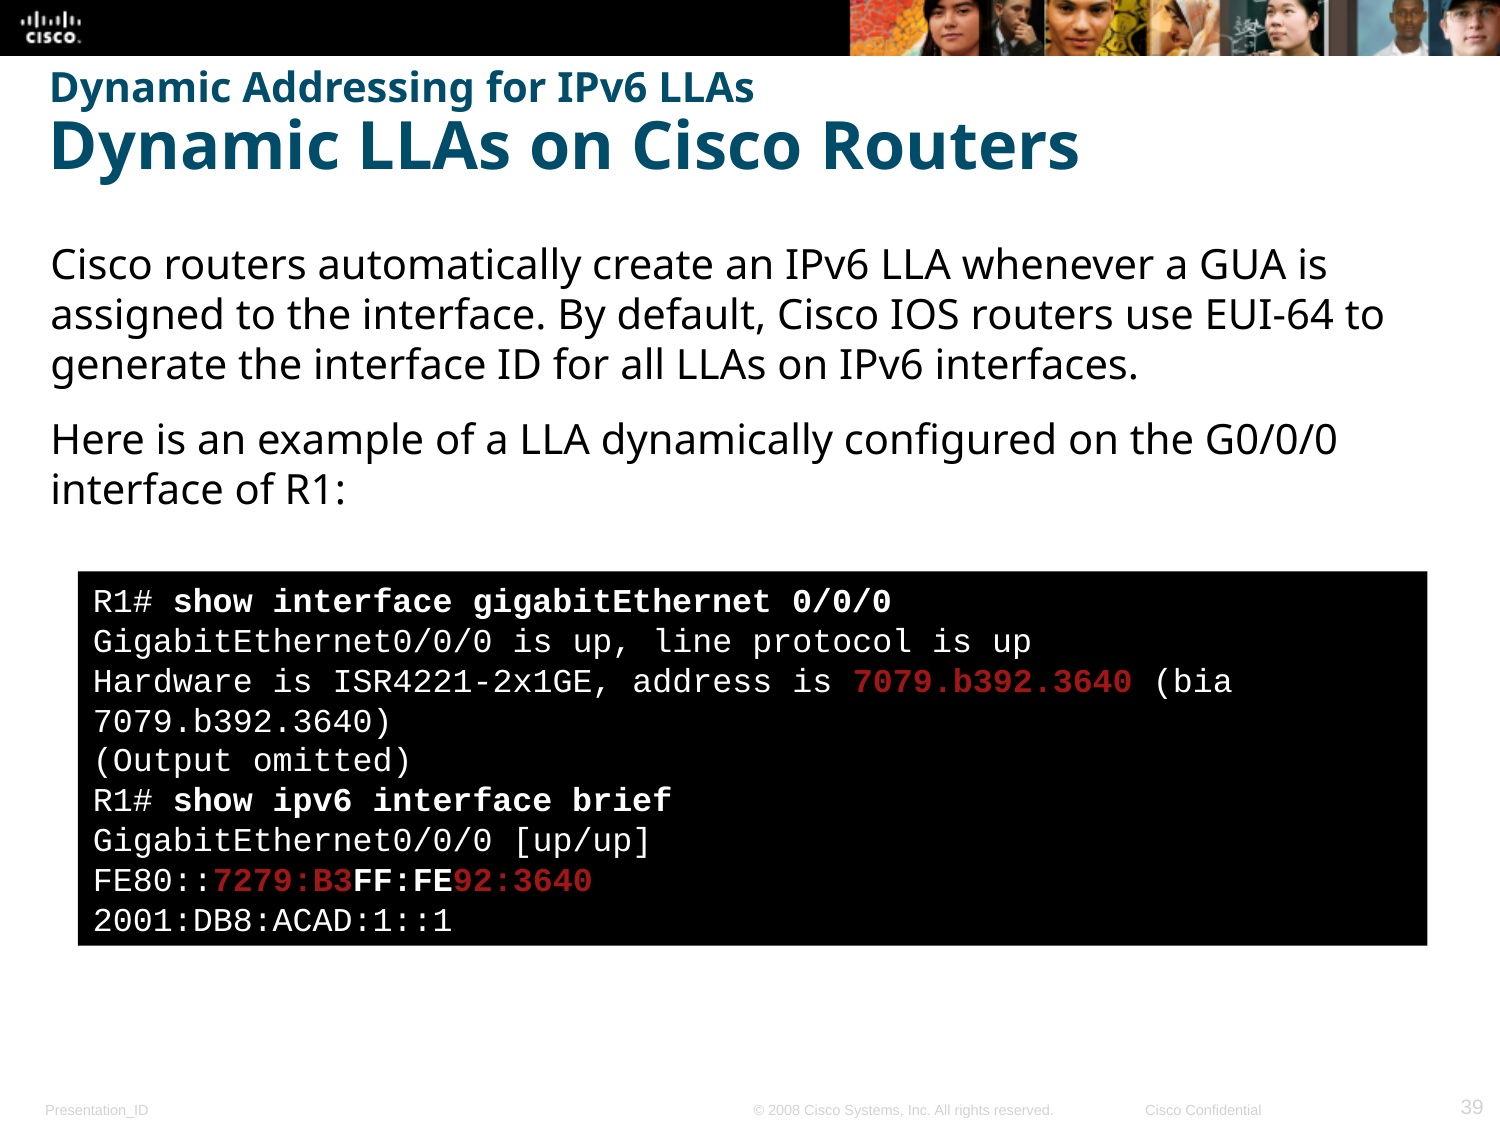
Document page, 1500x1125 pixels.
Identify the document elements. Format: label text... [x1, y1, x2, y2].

picture [0, 0, 1500, 56]
title Dynamic Addressing for IPv6 LLAs Dynamic LLAs on Cisco Routers [35, 70, 1405, 191]
text_box R1# show interface gigabitEthernet 0/0/0 GigabitEthernet0/0/0 is up, line protocol is up Hardware is ISR4221-2x1GE, address is 7079.b392.3640 (bia 7079.b392.3640) (Output omitted) R1# show ipv6 interface brief GigabitEthernet0/0/0 [up/up] FE80::7279:B3FF:FE92:3640 2001:DB8:ACAD:1::1 [77, 571, 1428, 946]
list Cisco routers automatically create an IPv6 LLA whenever a GUA is assigned to the interface. By default, Cisco IOS routers use EUI-64 to generate the interface ID for all LLAs on IPv6 interfaces. Here is an example of a LLA dynamically configured on the G0/0/0 interface of R1: [35, 230, 1470, 483]
